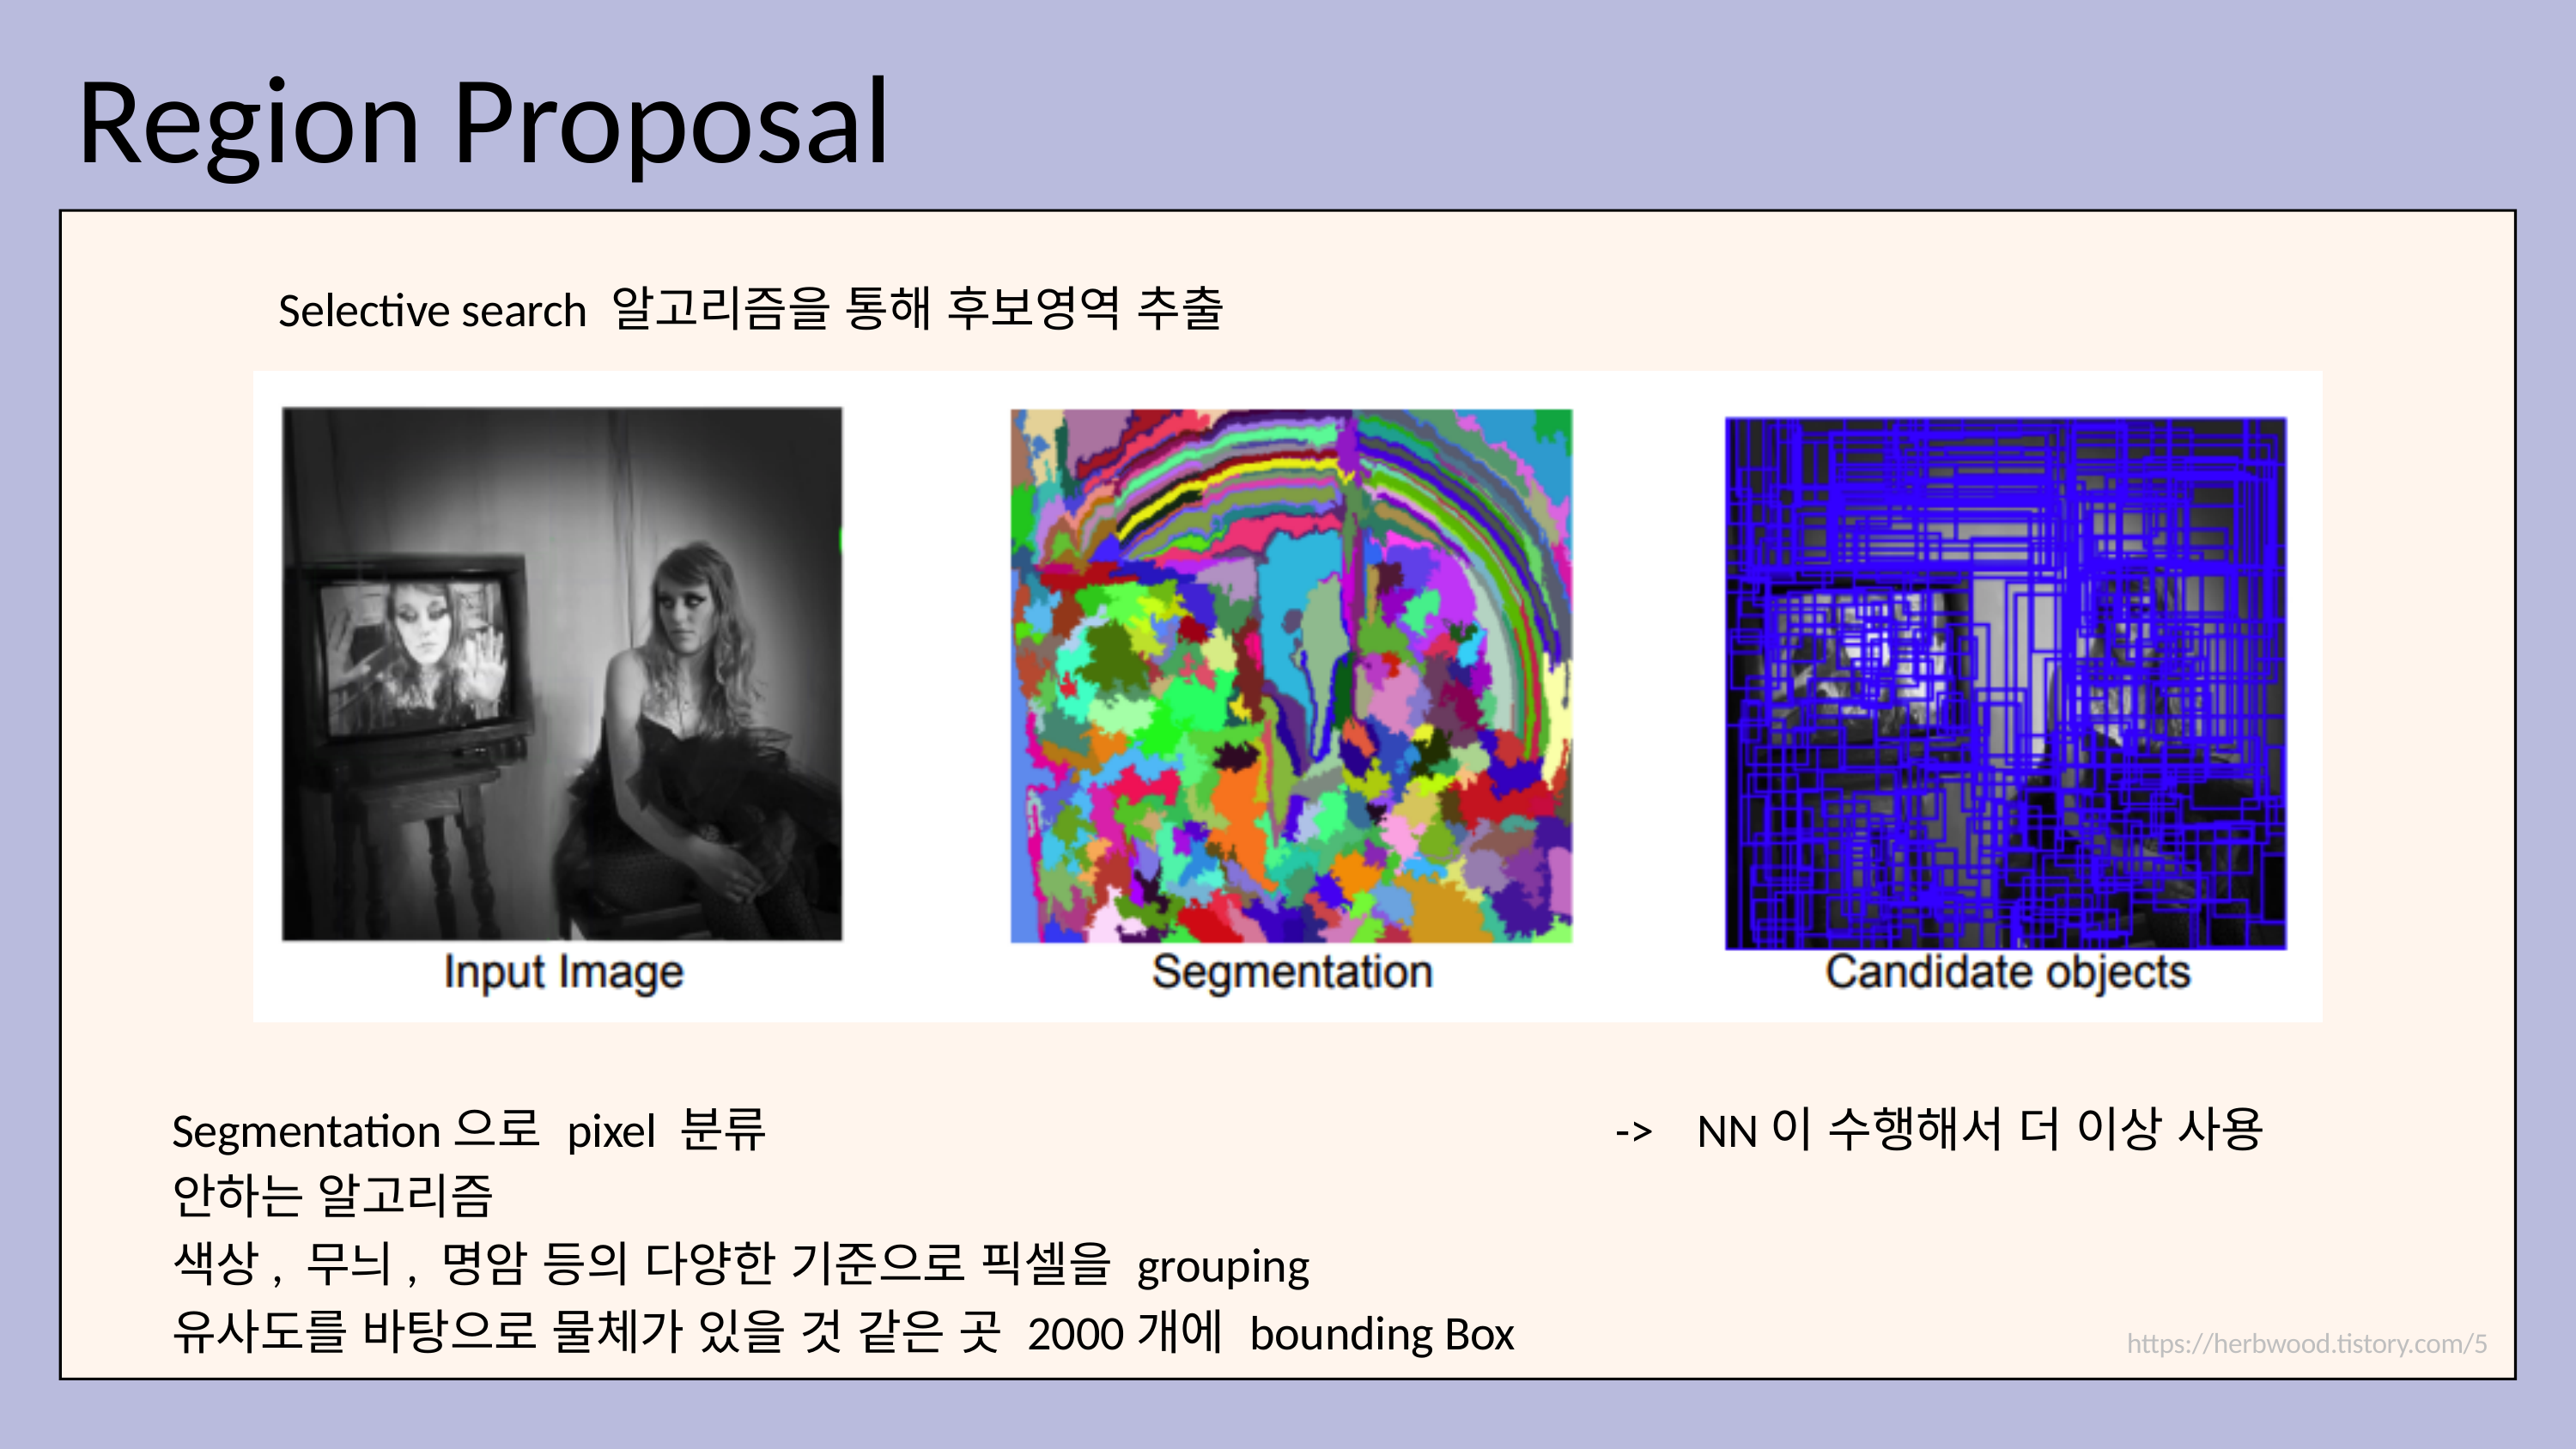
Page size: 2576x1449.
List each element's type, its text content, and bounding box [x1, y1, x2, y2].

picture [253, 371, 2323, 1022]
text_box Region Proposal [76, 37, 2125, 188]
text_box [58, 209, 2518, 1380]
